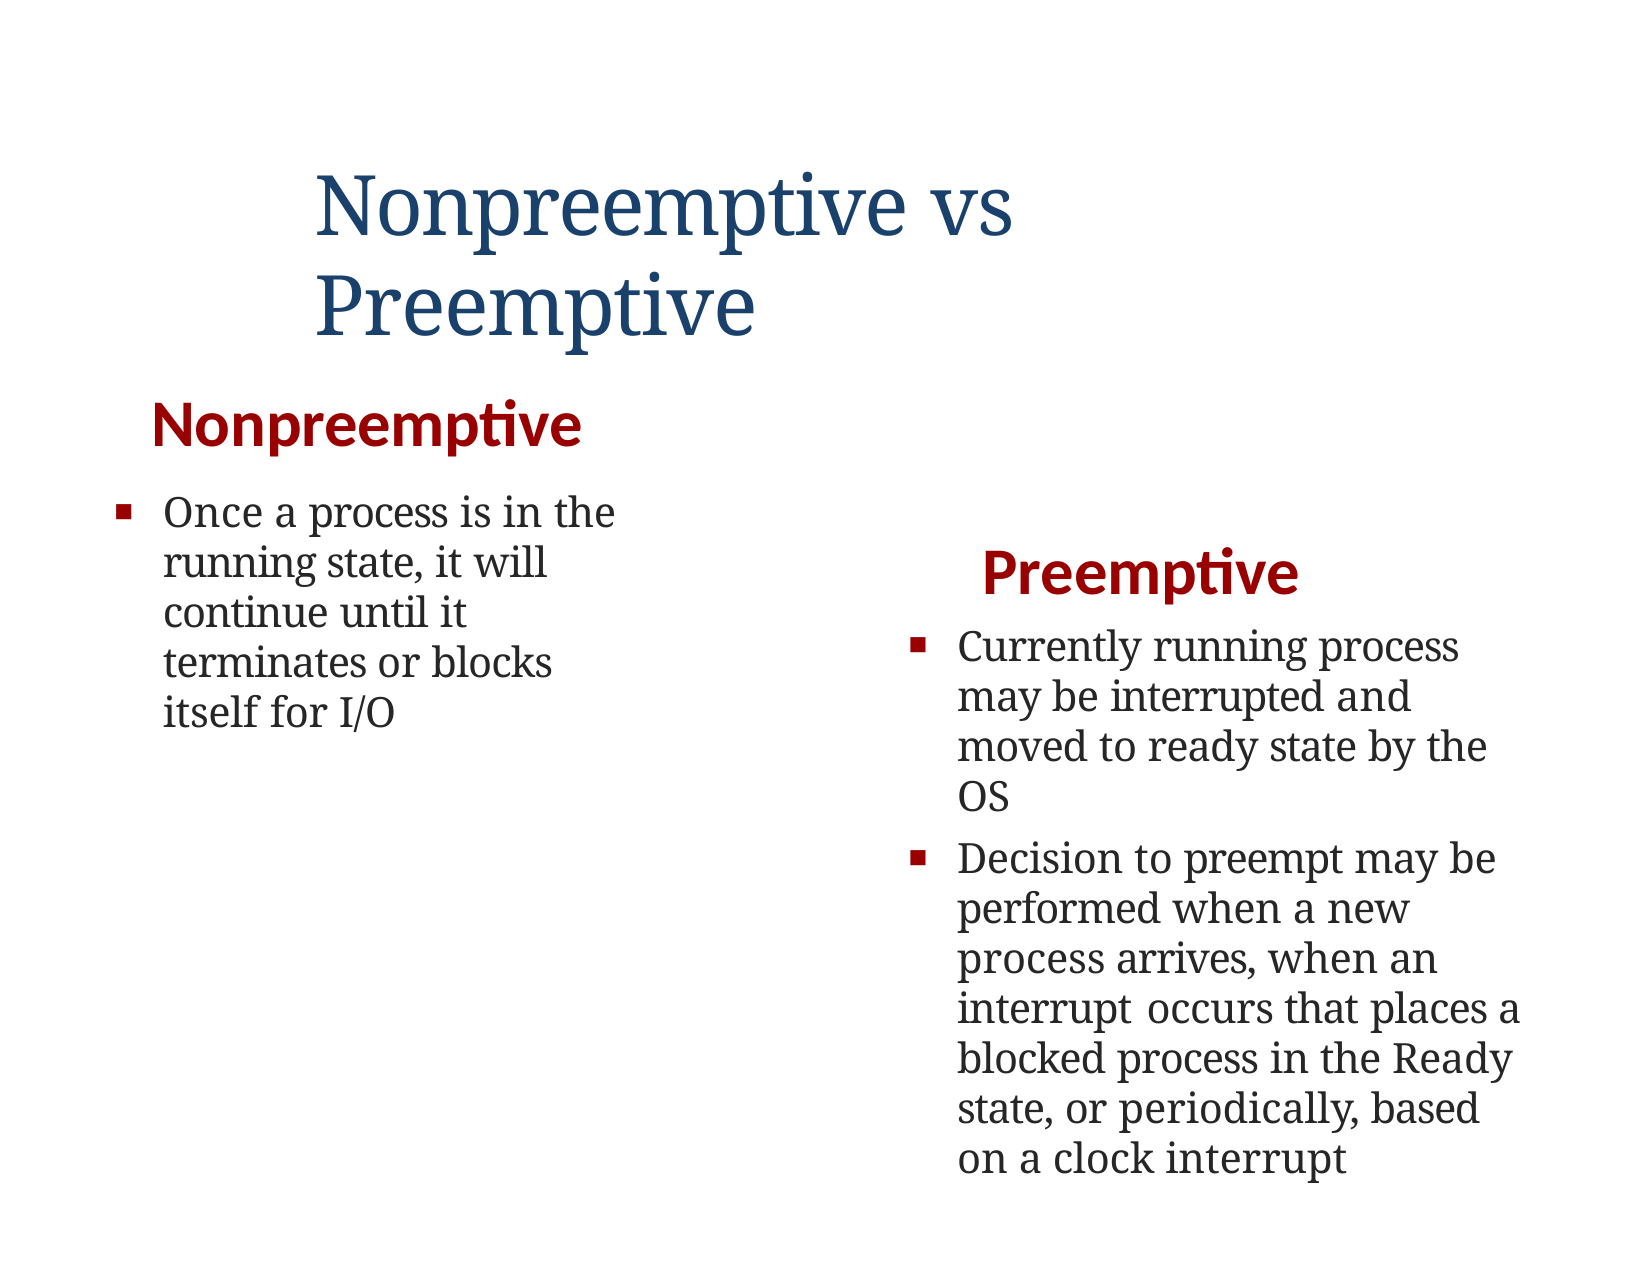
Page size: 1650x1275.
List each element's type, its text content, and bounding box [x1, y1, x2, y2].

text_box Nonpreemptive Once a process is in the running state, it will continue until it terminates or blocks itself for I/O [112, 337, 640, 736]
text_box Preemptive Currently running process may be interrupted and moved to ready state by the OS Decision to preempt may be performed when a new process arrives, when an interrupt occurs that places a blocked process in the Ready state, or periodically, based on a clock interrupt [906, 508, 1542, 1182]
text_box Nonpreemptive vs Preemptive [312, 149, 1378, 352]
